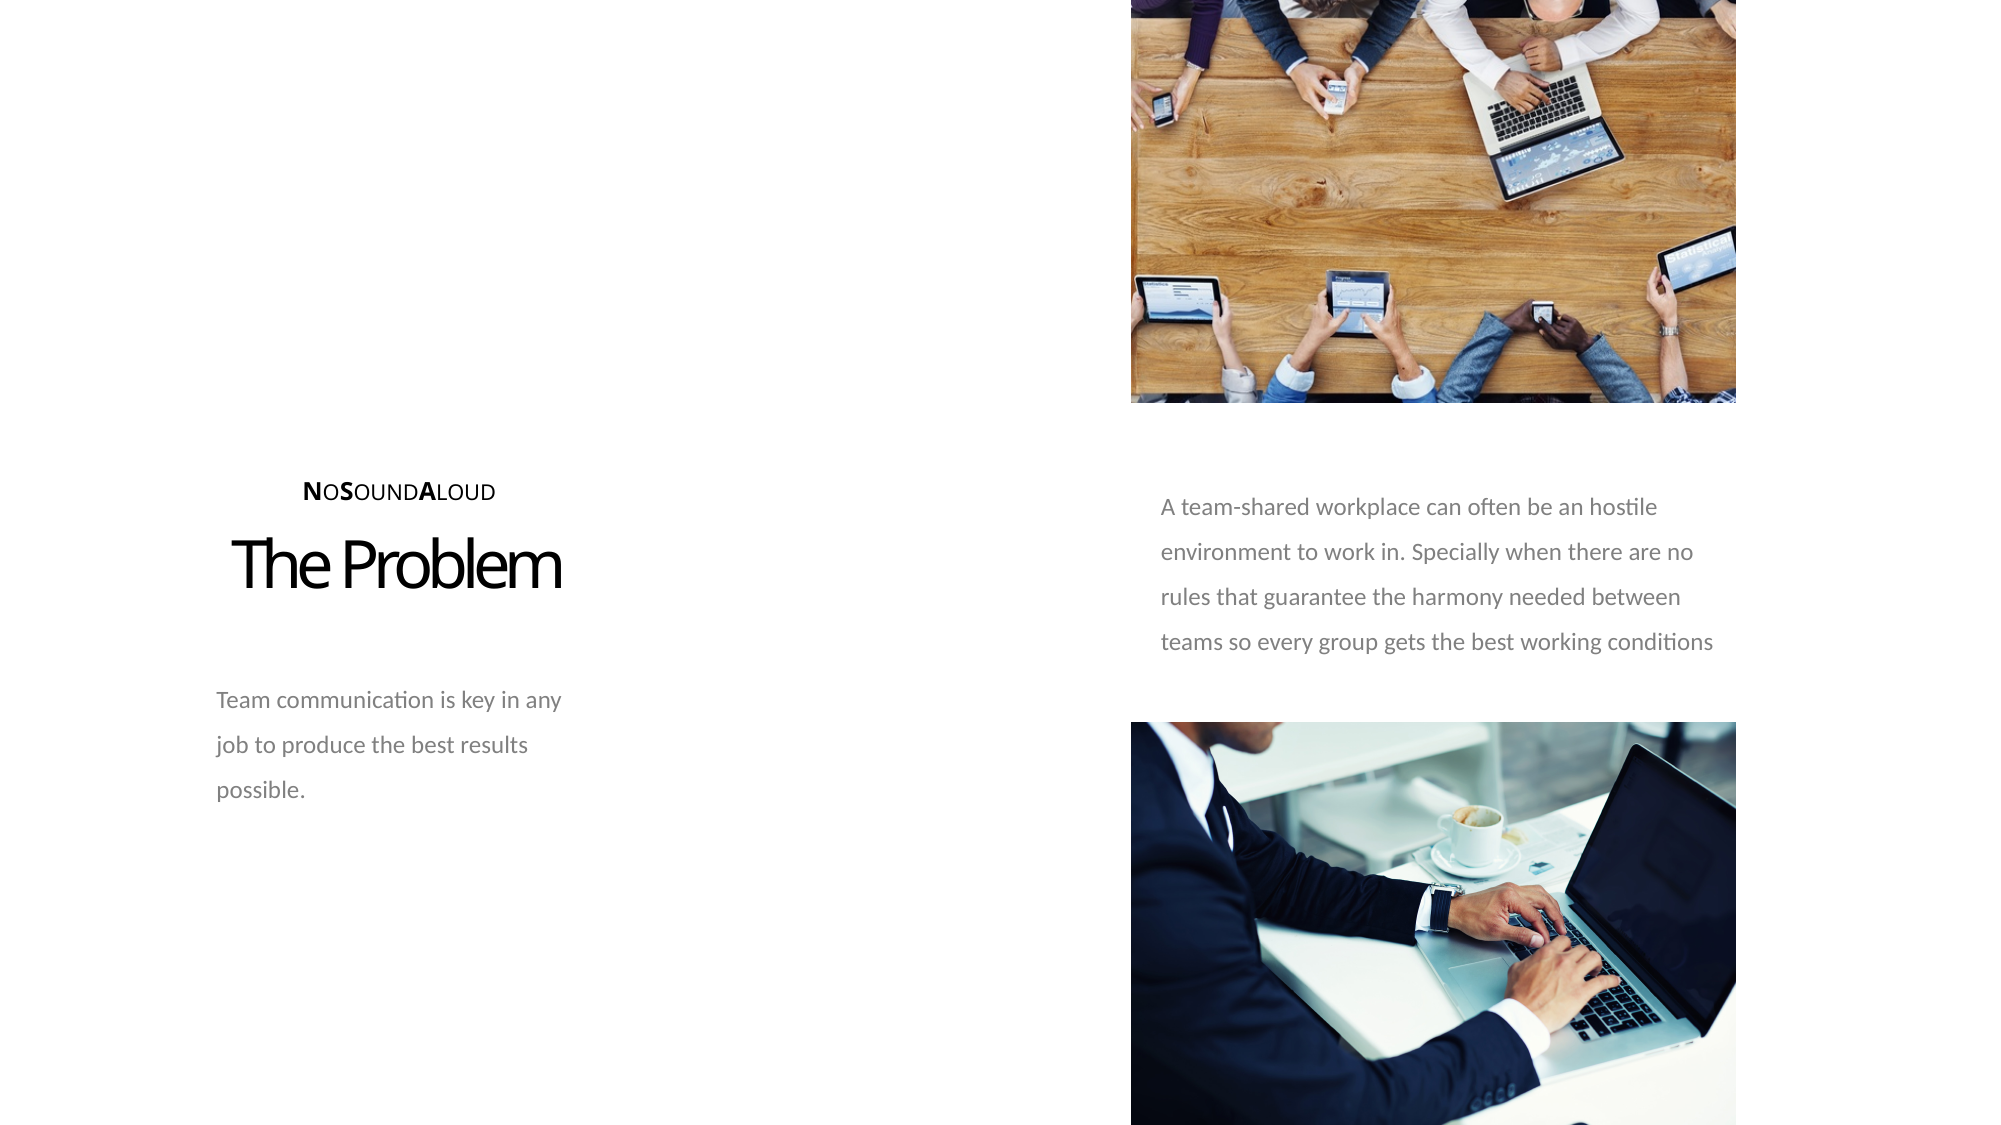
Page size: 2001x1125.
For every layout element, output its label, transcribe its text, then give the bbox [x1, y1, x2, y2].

text_box A team-shared workplace can often be an hostile environment to work in. Specially when there are no rules that guarantee the harmony needed between teams so every group gets the best working conditions [1146, 467, 1736, 663]
picture [1131, 0, 1736, 403]
picture [1131, 722, 1736, 1125]
text_box Team communication is key in any job to produce the best results possible. [201, 661, 598, 811]
text_box NOSOUNDALOUD [201, 468, 598, 513]
text_box The Problem [216, 514, 583, 610]
